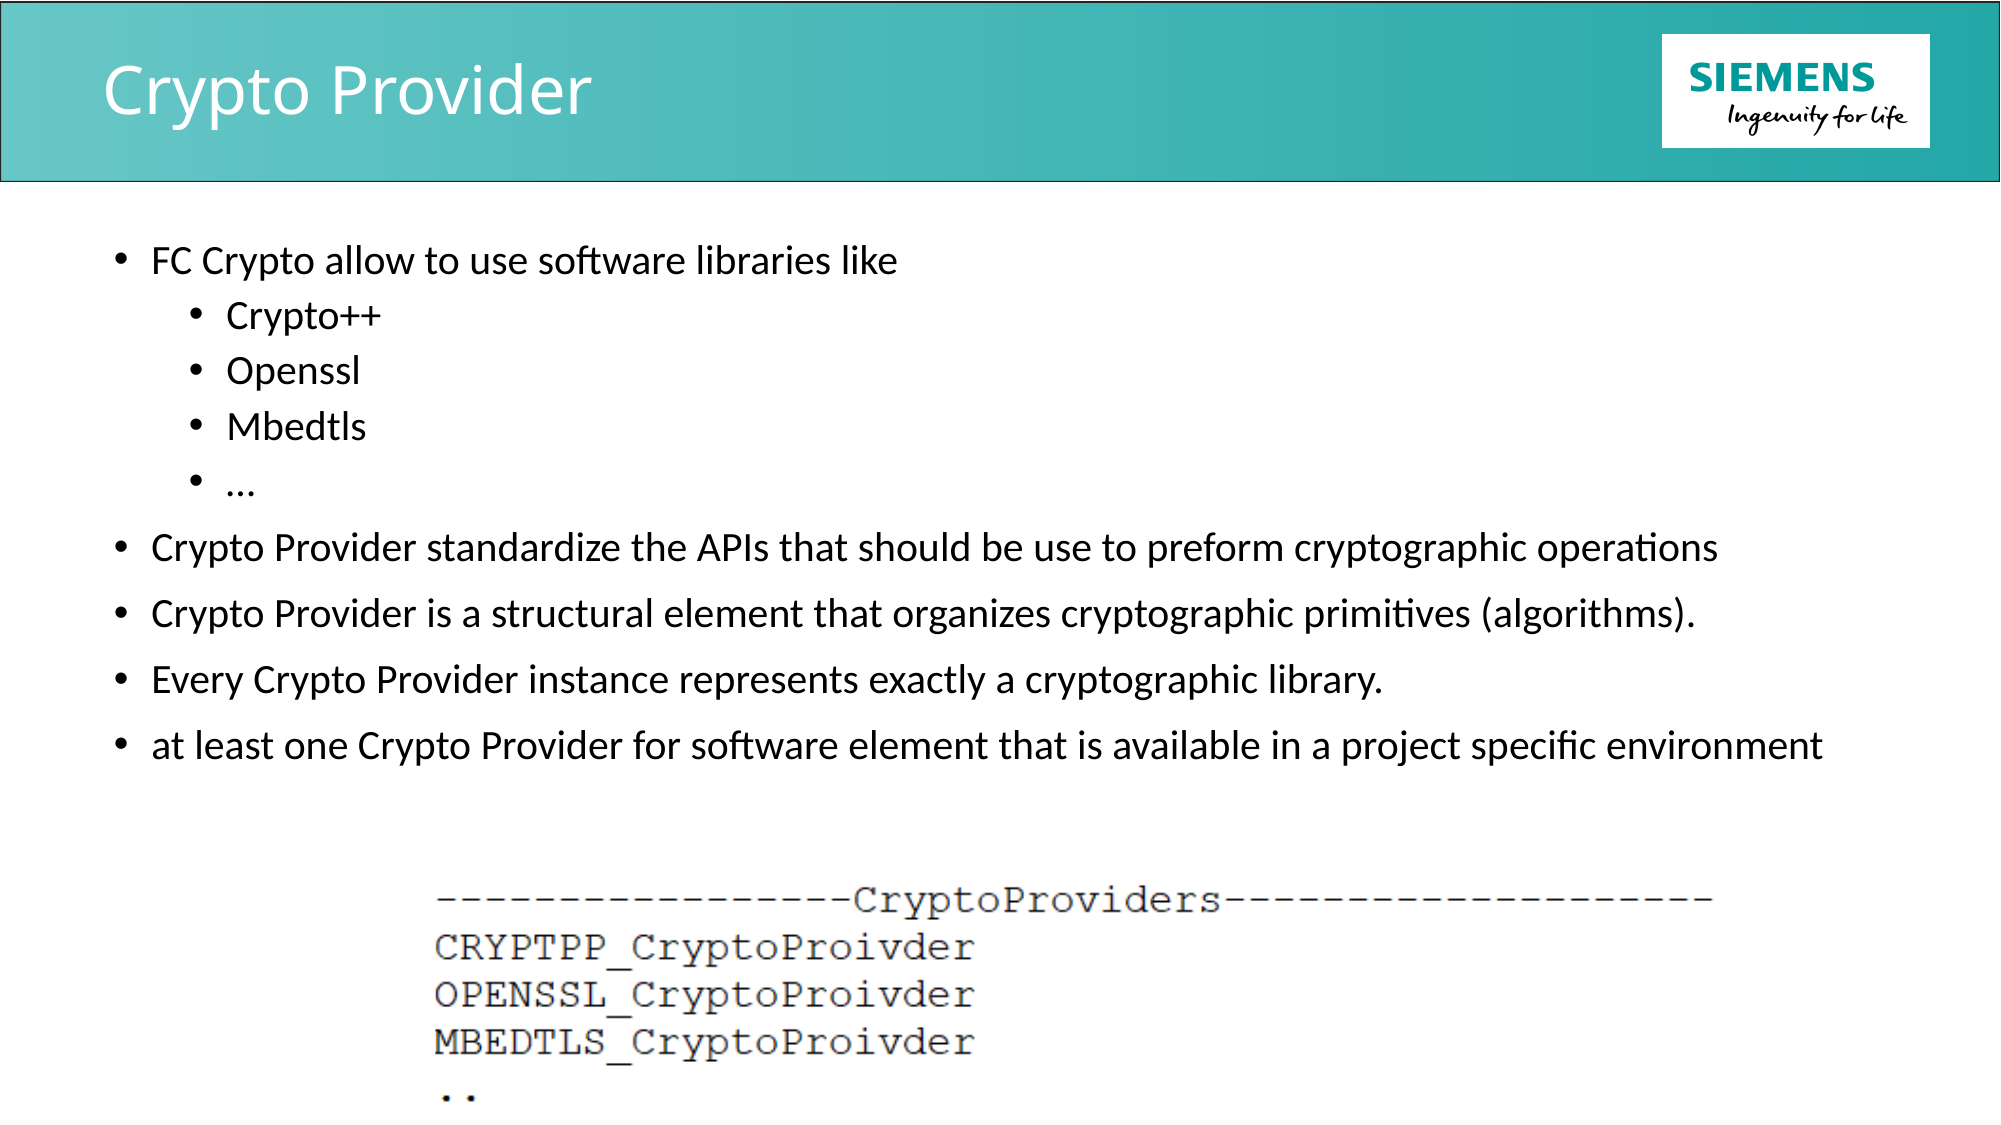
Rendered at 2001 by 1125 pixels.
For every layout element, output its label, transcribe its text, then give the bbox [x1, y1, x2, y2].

picture [1662, 34, 1930, 148]
picture [435, 870, 1760, 1115]
list FC Crypto allow to use software libraries like Crypto++ Openssl Mbedtls … Crypto Provider standardize the APIs that should be use to preform cryptographic operations Crypto Provider is a structural element that organizes cryptographic primitives (algorithms). Every Crypto Provider instance represents exactly a cryptographic library. at least one Crypto Provider for software element that is available in a project specific environment [98, 230, 1961, 945]
title Crypto Provider [87, 49, 1563, 138]
